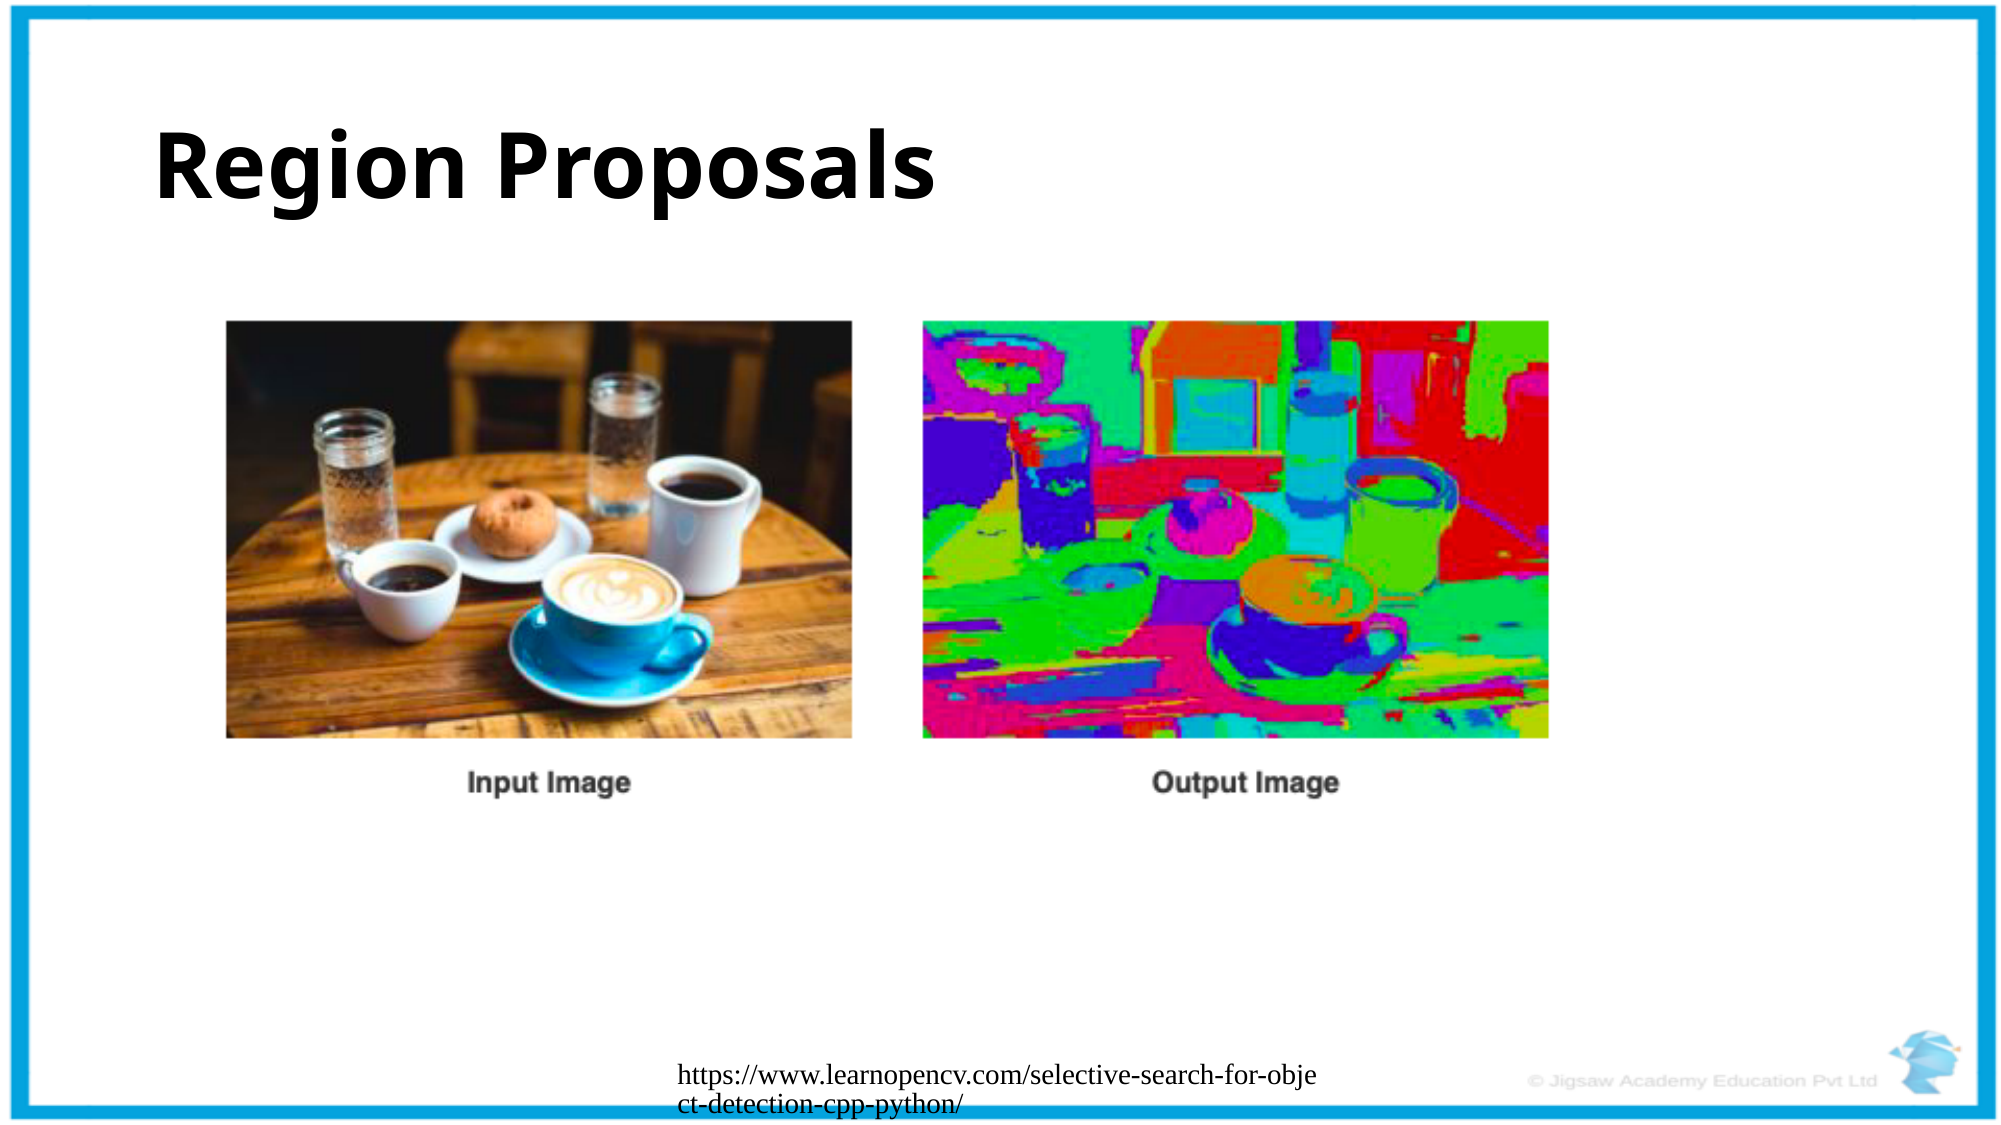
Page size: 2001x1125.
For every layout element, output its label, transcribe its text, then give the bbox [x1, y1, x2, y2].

title Region Proposals [137, 59, 1863, 278]
picture [0, 0, 2001, 1125]
footer https://www.learnopencv.com/selective-search-for-object-detection-cpp-python/ [662, 1042, 1338, 1103]
